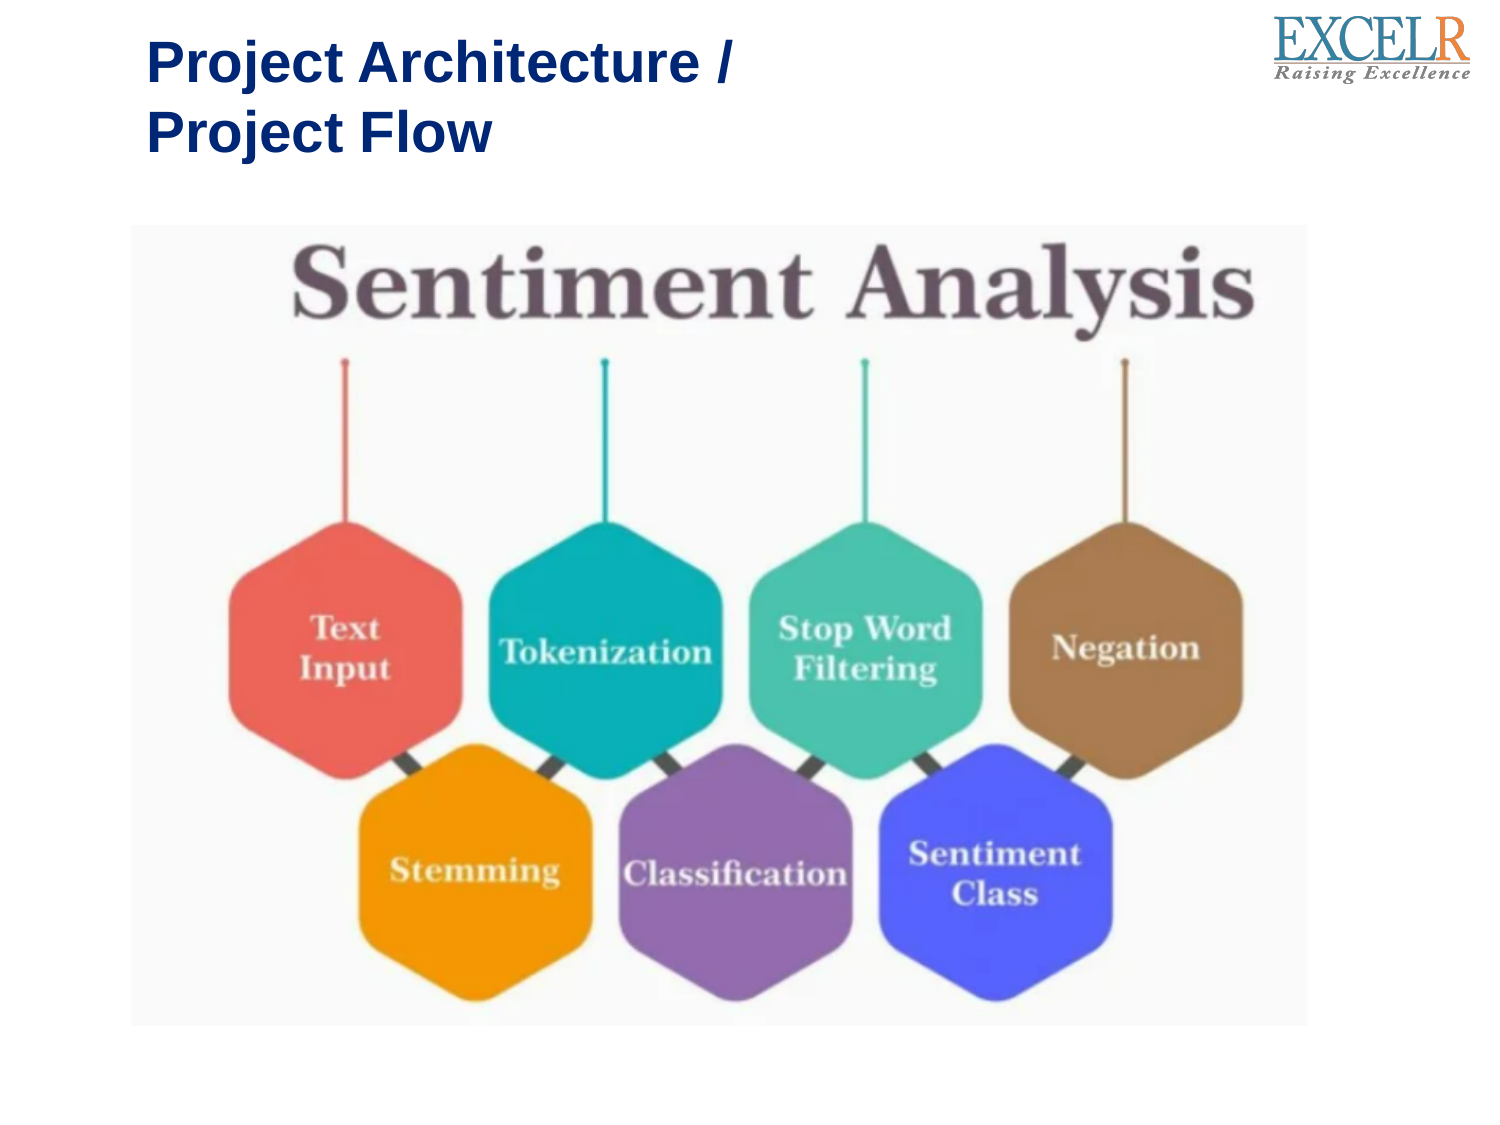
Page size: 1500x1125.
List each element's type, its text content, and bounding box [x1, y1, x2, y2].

text_box Project Architecture / Project Flow [131, 16, 873, 172]
picture [1274, 16, 1470, 85]
picture [131, 225, 1307, 1026]
